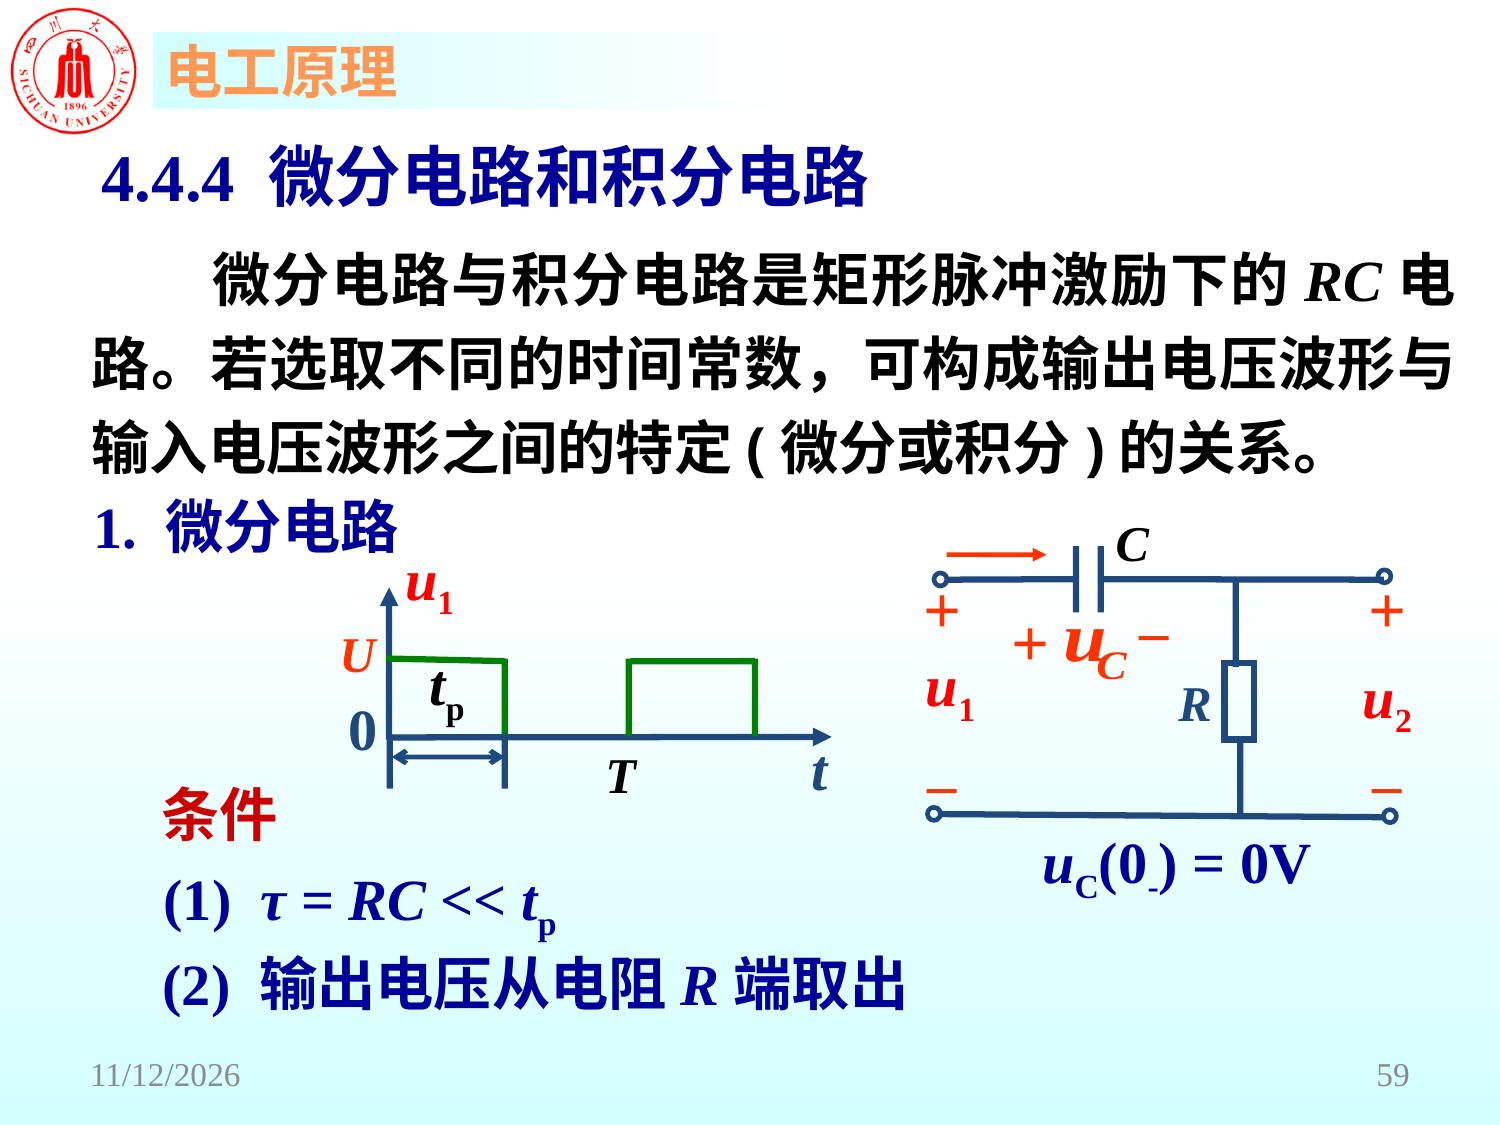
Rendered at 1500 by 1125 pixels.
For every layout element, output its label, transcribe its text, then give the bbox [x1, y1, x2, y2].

title 4.4.4 微分电路和积分电路 [42, 105, 928, 244]
text_box (2) 输出电压从电阻R端取出 [147, 939, 1069, 1025]
subtitle 1. 微分电路 [74, 487, 418, 563]
text_box 微分电路与积分电路是矩形脉冲激励下的RC电路。若选取不同的时间常数，可构成输出电压波形与输入电压波形之间的特定(微分或积分)的关系。 [76, 222, 1471, 489]
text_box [312, 538, 889, 838]
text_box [903, 479, 1435, 909]
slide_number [75, 1042, 425, 1103]
text_box 条件 [146, 757, 372, 870]
text_box (1) τ = RC << tp [148, 854, 639, 950]
slide_number 59 [1074, 1042, 1425, 1103]
